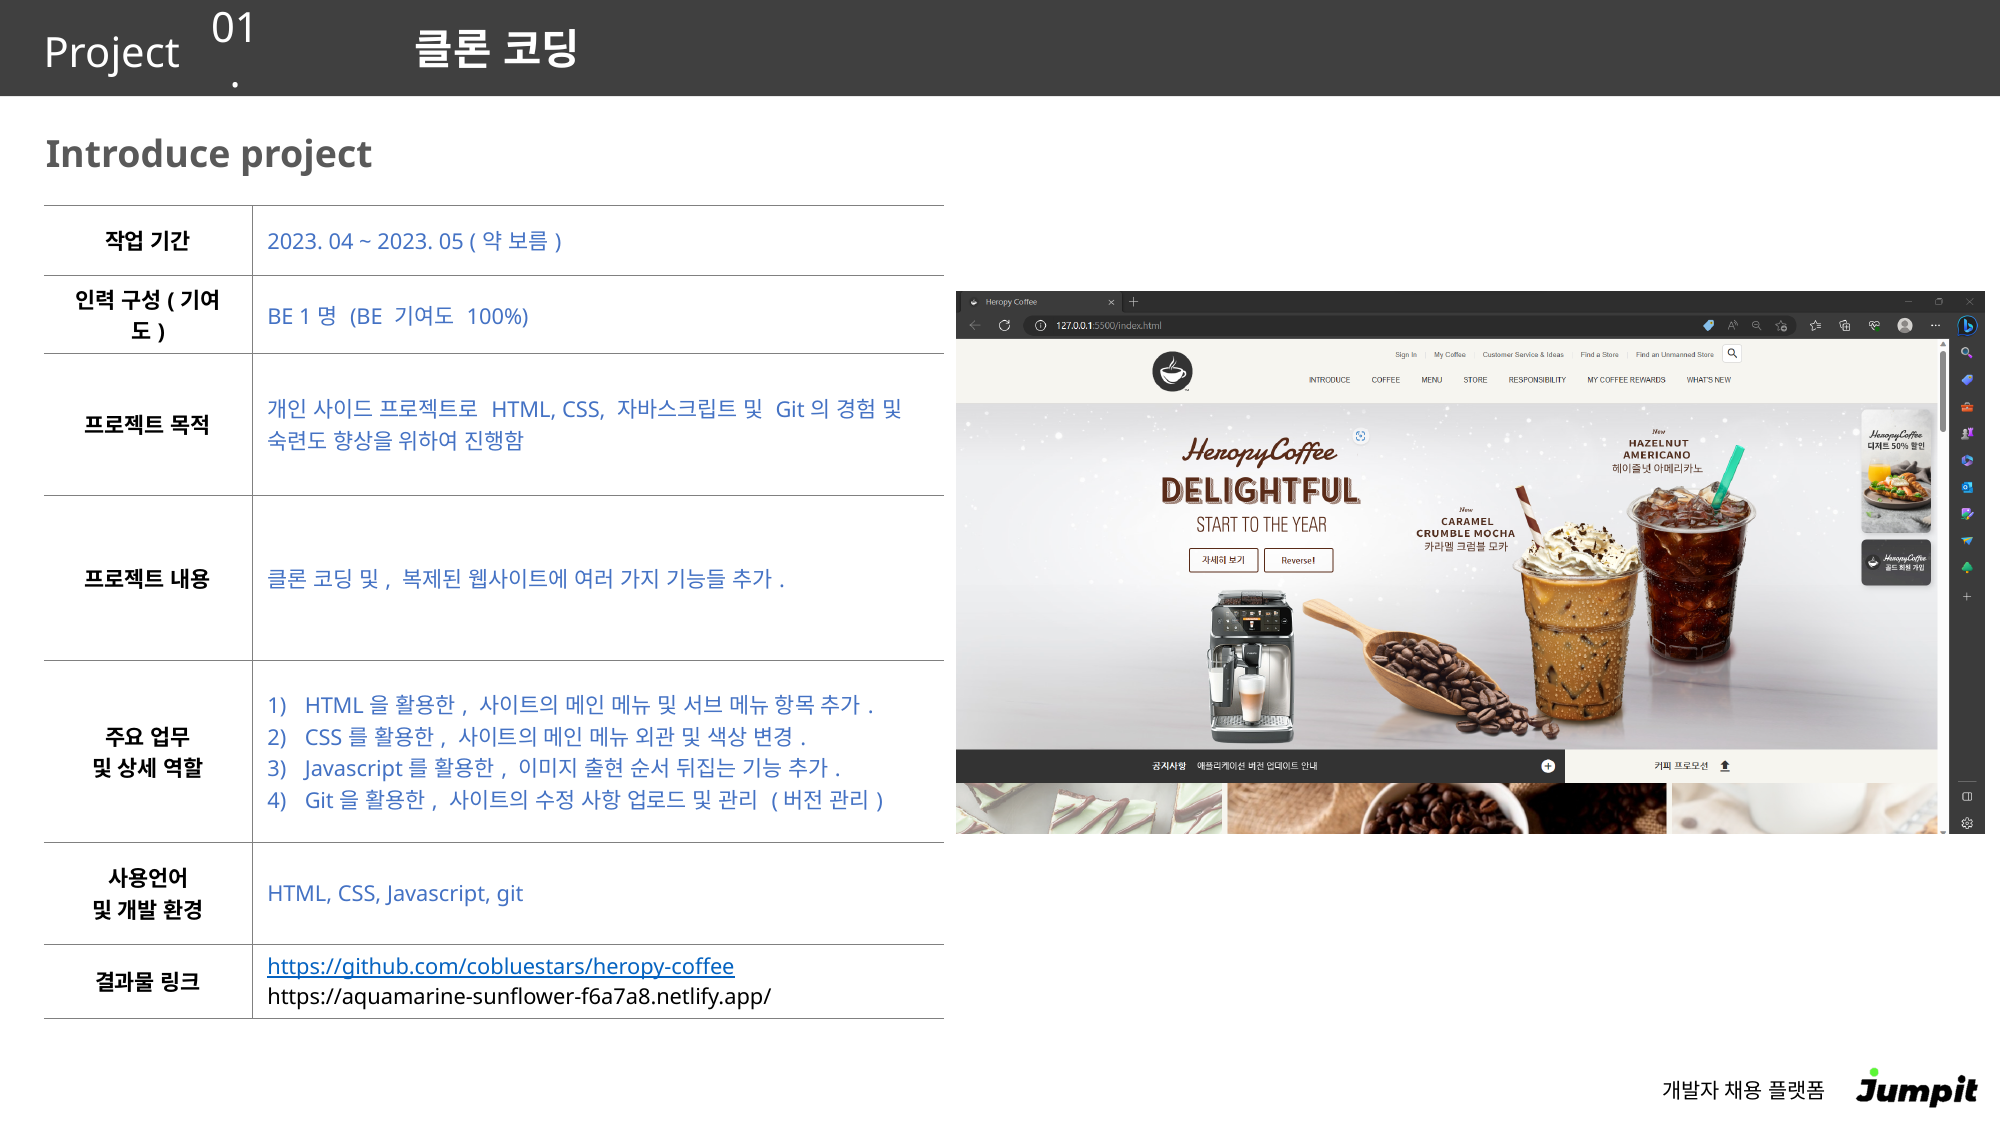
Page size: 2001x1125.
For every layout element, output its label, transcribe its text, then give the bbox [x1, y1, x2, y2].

table_cell 개인 사이드 프로젝트로 HTML, CSS, 자바스크립트 및 Git의 경험 및 숙련도 향상을 위하여 진행함 [253, 354, 944, 495]
list 클론 코딩 [399, 20, 1707, 82]
table_cell HTML을 활용한, 사이트의 메인 메뉴 및 서브 메뉴 항목 추가. CSS를 활용한, 사이트의 메인 메뉴 외관 및 색상 변경. Javascript를 활용한, 이미지 출현 순서 뒤집는 기능 추가. Git을 활용한, 사이트의 수정 사항 업로드 및 관리 (버전 관리) [253, 661, 944, 842]
table_cell 클론 코딩 및, 복제된 웹사이트에 여러 가지 기능들 추가. [253, 496, 944, 660]
table_cell 사용언어 및 개발 환경 [44, 843, 252, 944]
table_header 작업 기간 [44, 206, 252, 275]
picture [956, 291, 1985, 834]
table_cell 인력 구성(기여도) [44, 276, 252, 353]
table_cell HTML, CSS, Javascript, git [253, 843, 944, 944]
table_header 2023. 04 ~ 2023. 05 (약 보름) [253, 206, 944, 275]
picture [1849, 1063, 1982, 1113]
table_cell https://github.com/cobluestars/heropy-coffee https://aquamarine-sunflower-f6a7a8.netlify.app/ [253, 945, 944, 1018]
table_cell 프로젝트 목적 [44, 354, 252, 495]
list 01. [192, 20, 278, 82]
table_cell 주요 업무 및 상세 역할 [44, 661, 252, 842]
table_cell BE 1명 (BE 기여도 100%) [253, 276, 944, 353]
table_cell 결과물 링크 [44, 945, 252, 1018]
table_cell 프로젝트 내용 [44, 496, 252, 660]
